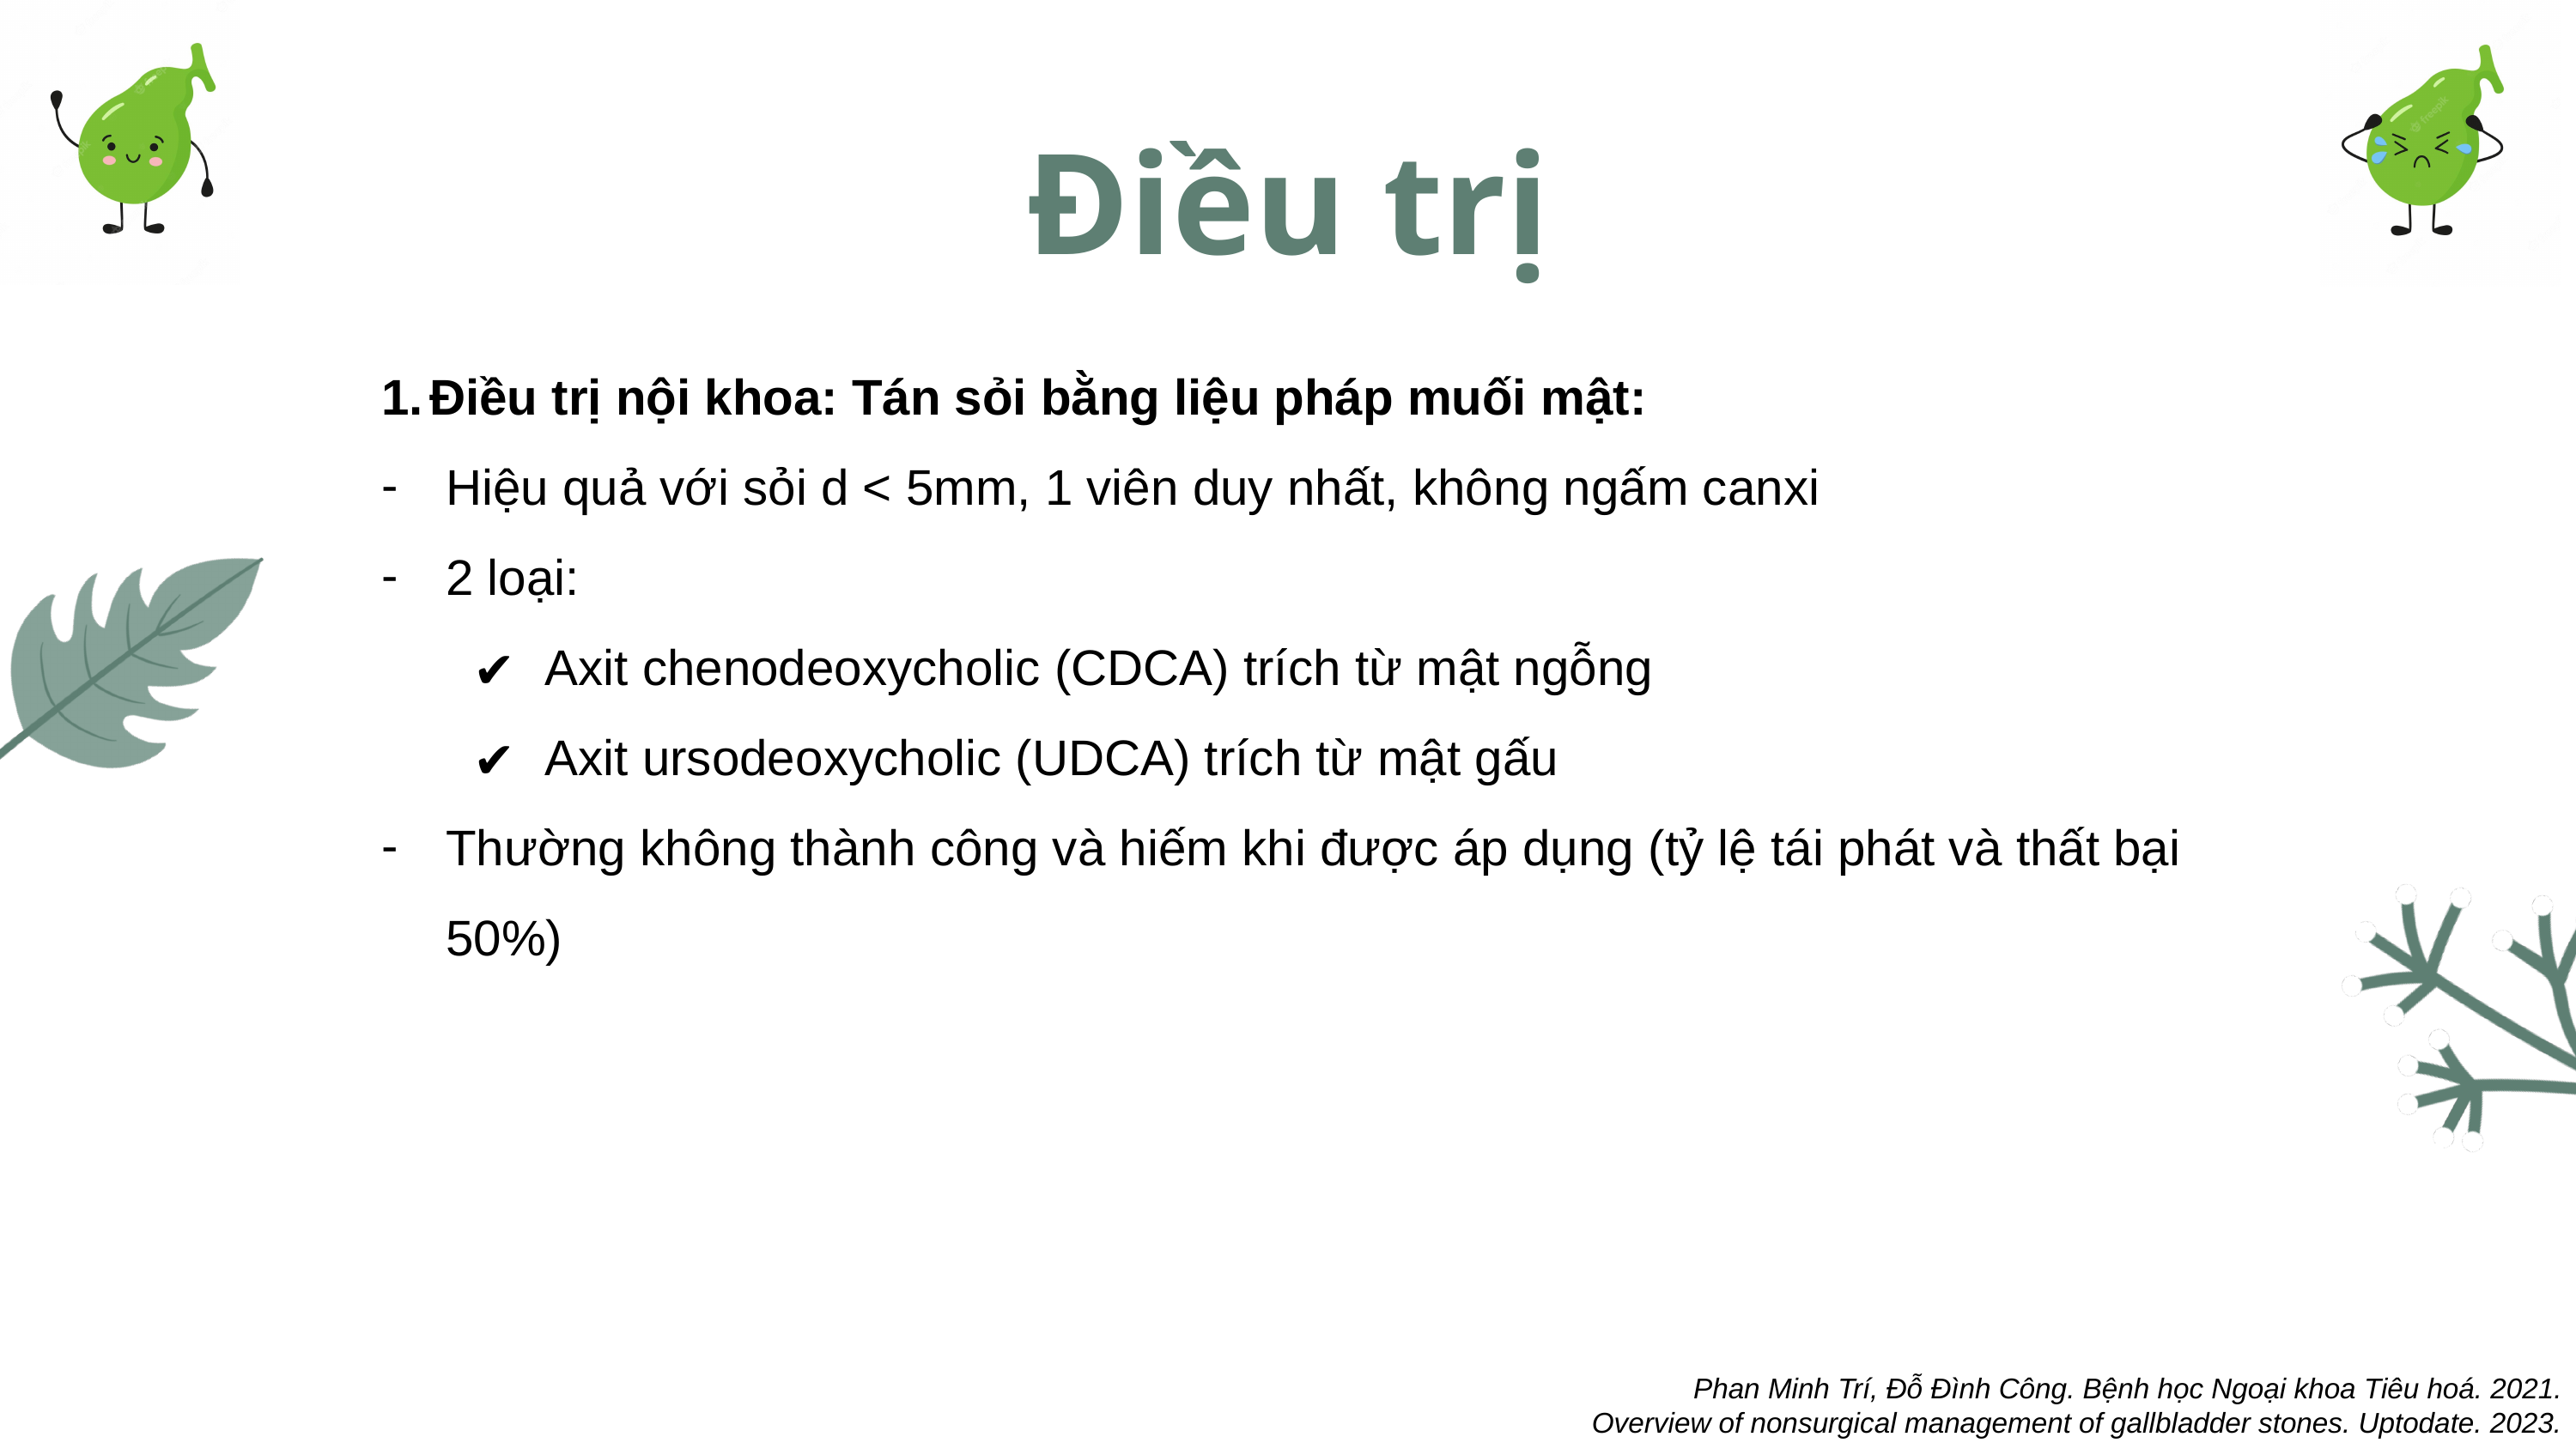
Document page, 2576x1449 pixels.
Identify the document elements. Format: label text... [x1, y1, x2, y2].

text_box Phan Minh Trí, Đỗ Đình Công. Bệnh học Ngoại khoa Tiêu hoá. 2021. Overview of nonsurgical management of gallbladder stones. Uptodate. 2023. [1527, 1363, 2576, 1449]
picture [2320, 0, 2561, 288]
text_box Điều trị [284, 101, 2292, 283]
text_box Điều trị nội khoa: Tán sỏi bằng liệu pháp muối mật: Hiệu quả với sỏi d < 5mm, 1 viên duy nhất, không ngấm canxi 2 loại​: Axit chenodeoxycholic (CDCA) trích từ mật ngỗng​ Axit ursodeoxycholic (UDCA) trích từ mật gấu​ Thường không thành công và hiếm khi được áp dụng (tỷ lệ tái phát và thất bại 50%) [368, 329, 2292, 973]
picture [2286, 804, 2576, 1318]
picture [0, 478, 319, 862]
picture [0, 0, 240, 288]
